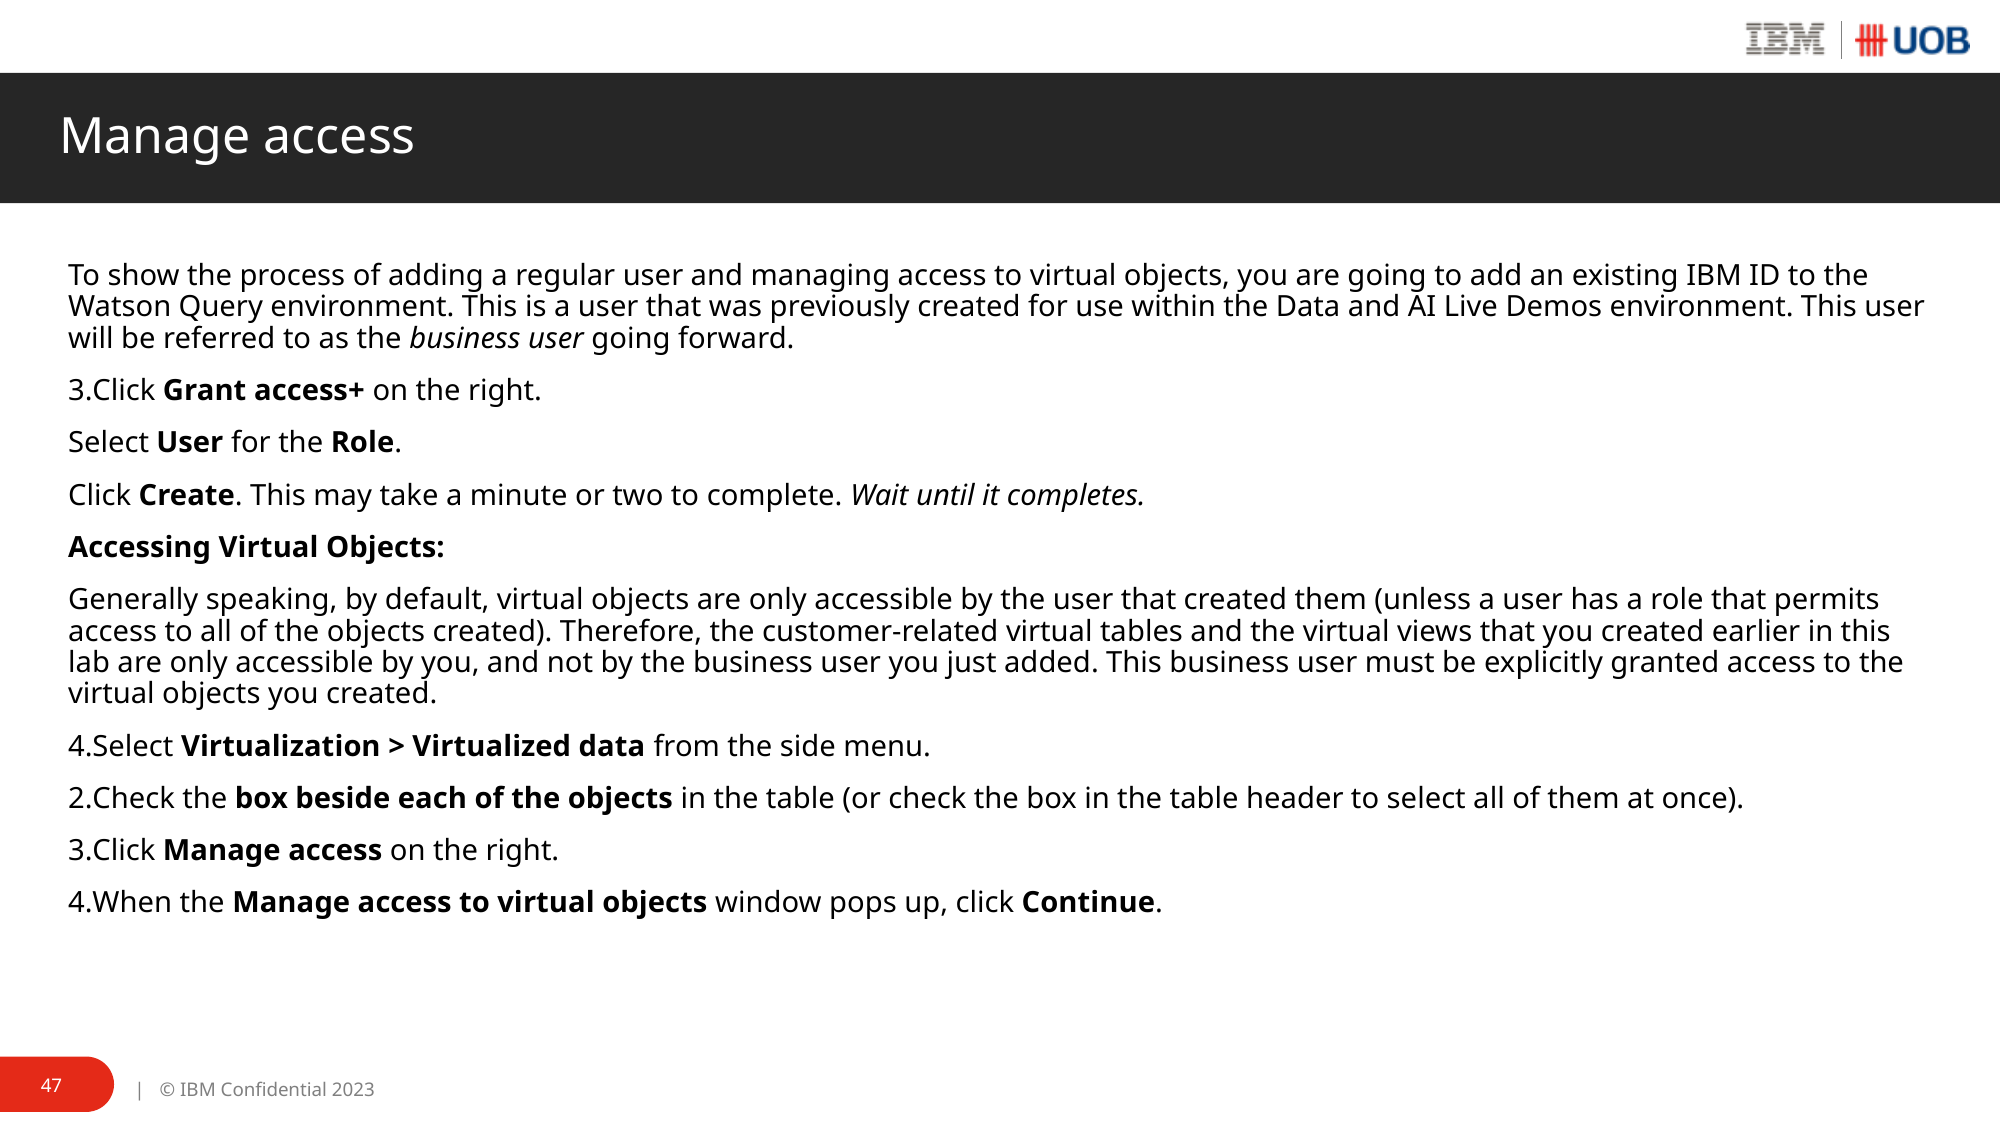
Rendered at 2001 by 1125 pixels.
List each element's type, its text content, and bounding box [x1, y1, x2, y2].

list To show the process of adding a regular user and managing access to virtual objects, you are going to add an existing IBM ID to the Watson Query environment. This is a user that was previously created for use within the Data and AI Live Demos environment. This user will be referred to as the business user going forward. Click Grant access+ on the right. Select User for the Role. Click Create. This may take a minute or two to complete. Wait until it completes. Accessing Virtual Objects: Generally speaking, by default, virtual objects are only accessible by the user that created them (unless a user has a role that permits access to all of the objects created). Therefore, the customer-related virtual tables and the virtual views that you created earlier in this lab are only accessible by you, and not by the business user you just added. This business user must be explicitly granted access to the virtual objects you created. Select Virtualization > Virtualized data from the side menu. Check the box beside each of the objects in the table (or check the box in the table header to select all of them at once). Click Manage access on the right. When the Manage access to virtual objects window pops up, click Continue. [59, 256, 1937, 1007]
title Manage access [59, 102, 1937, 174]
picture [1855, 10, 1970, 71]
